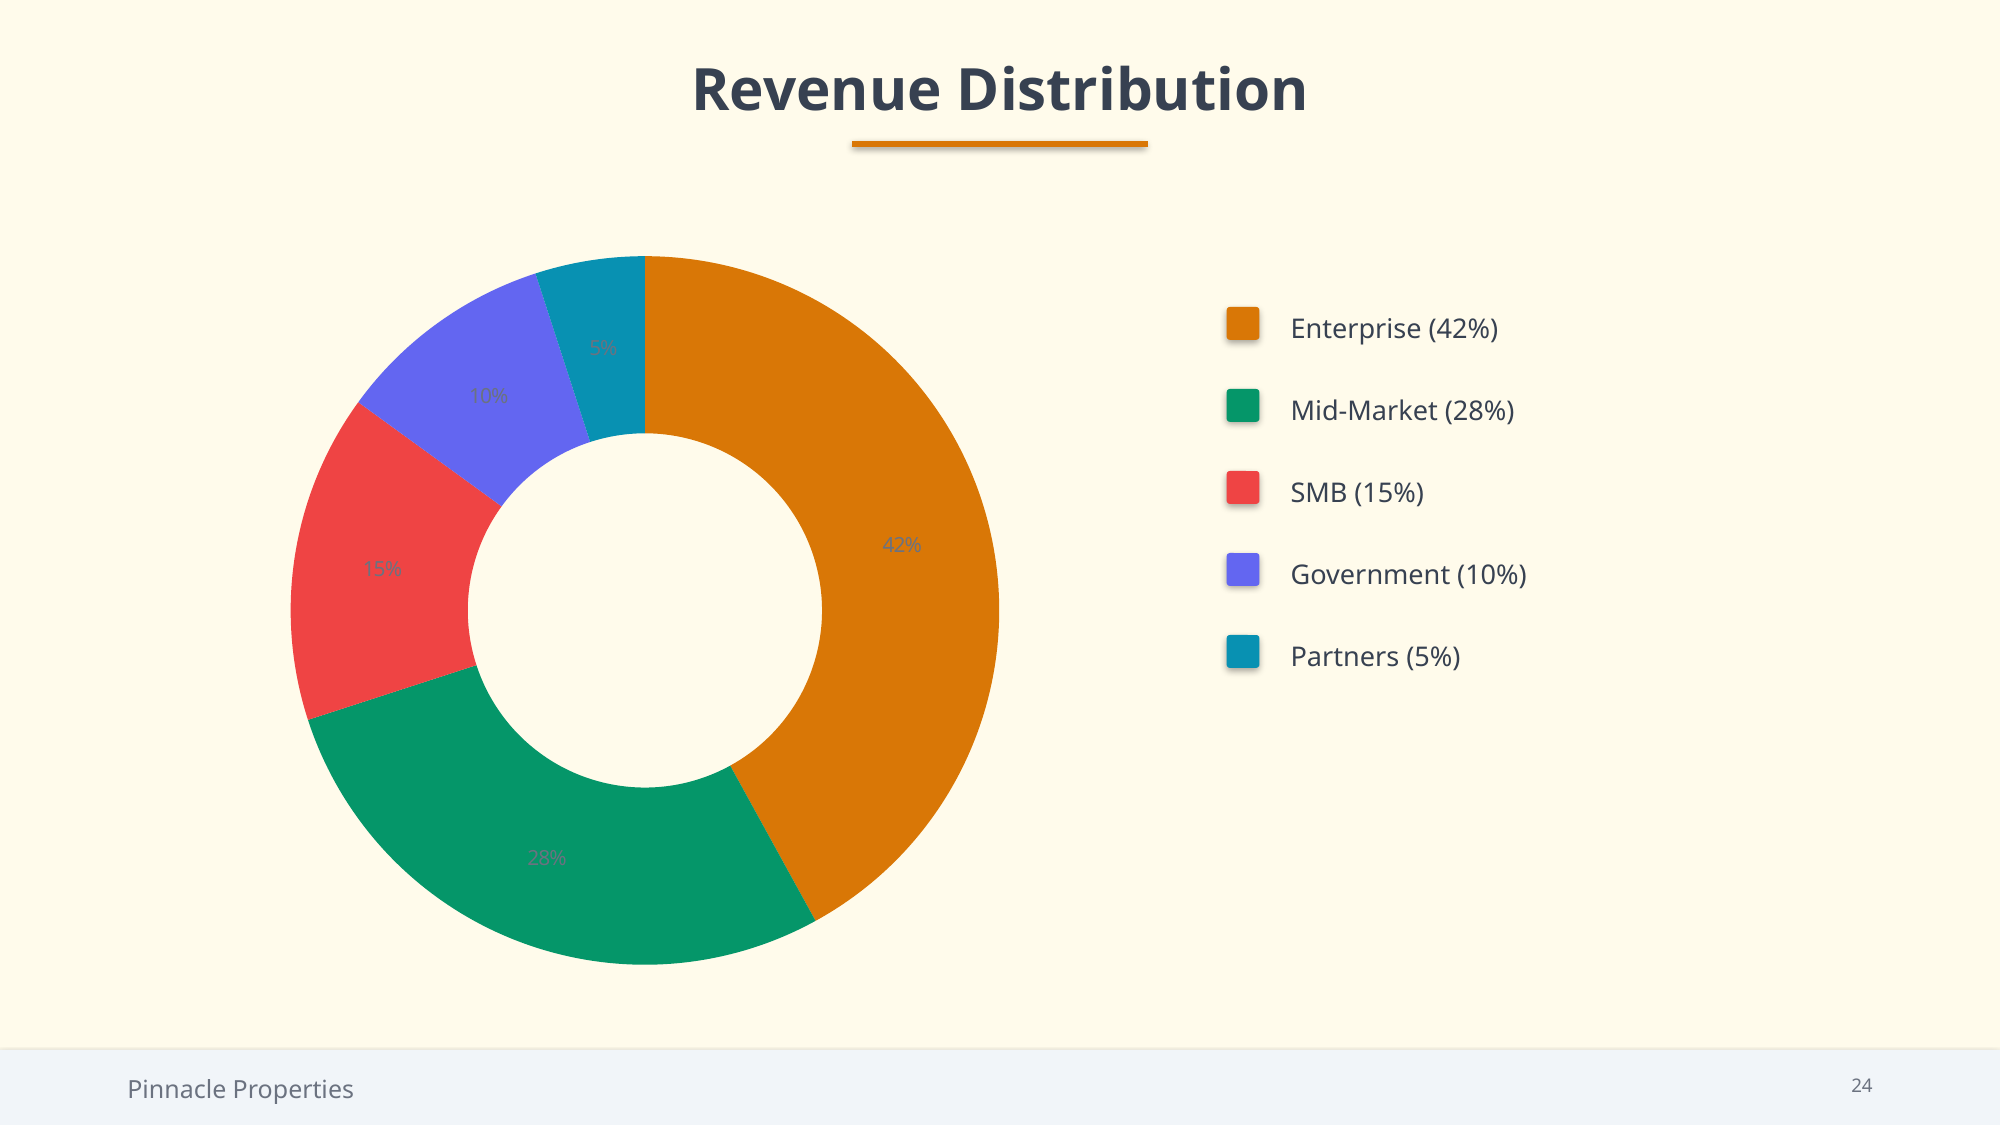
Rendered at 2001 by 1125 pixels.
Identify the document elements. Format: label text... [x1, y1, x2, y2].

text_box [1225, 552, 1261, 587]
text_box [1225, 470, 1261, 505]
text_box Pinnacle Properties [112, 1066, 605, 1112]
text_box Partners (5%) [1275, 631, 1871, 679]
text_box Government (10%) [1275, 549, 1871, 597]
text_box 24 [1821, 1066, 1888, 1104]
text_box [0, 0, 2000, 1049]
text_box [1225, 306, 1261, 341]
text_box Mid-Market (28%) [1275, 385, 1871, 433]
text_box [1225, 634, 1261, 669]
text_box SMB (15%) [1275, 467, 1871, 515]
text_box Enterprise (42%) [1275, 303, 1871, 351]
text_box [0, 1049, 2000, 1125]
text_box Revenue Distribution [112, 45, 1888, 130]
text_box [1225, 388, 1261, 423]
chart [112, 241, 1178, 980]
